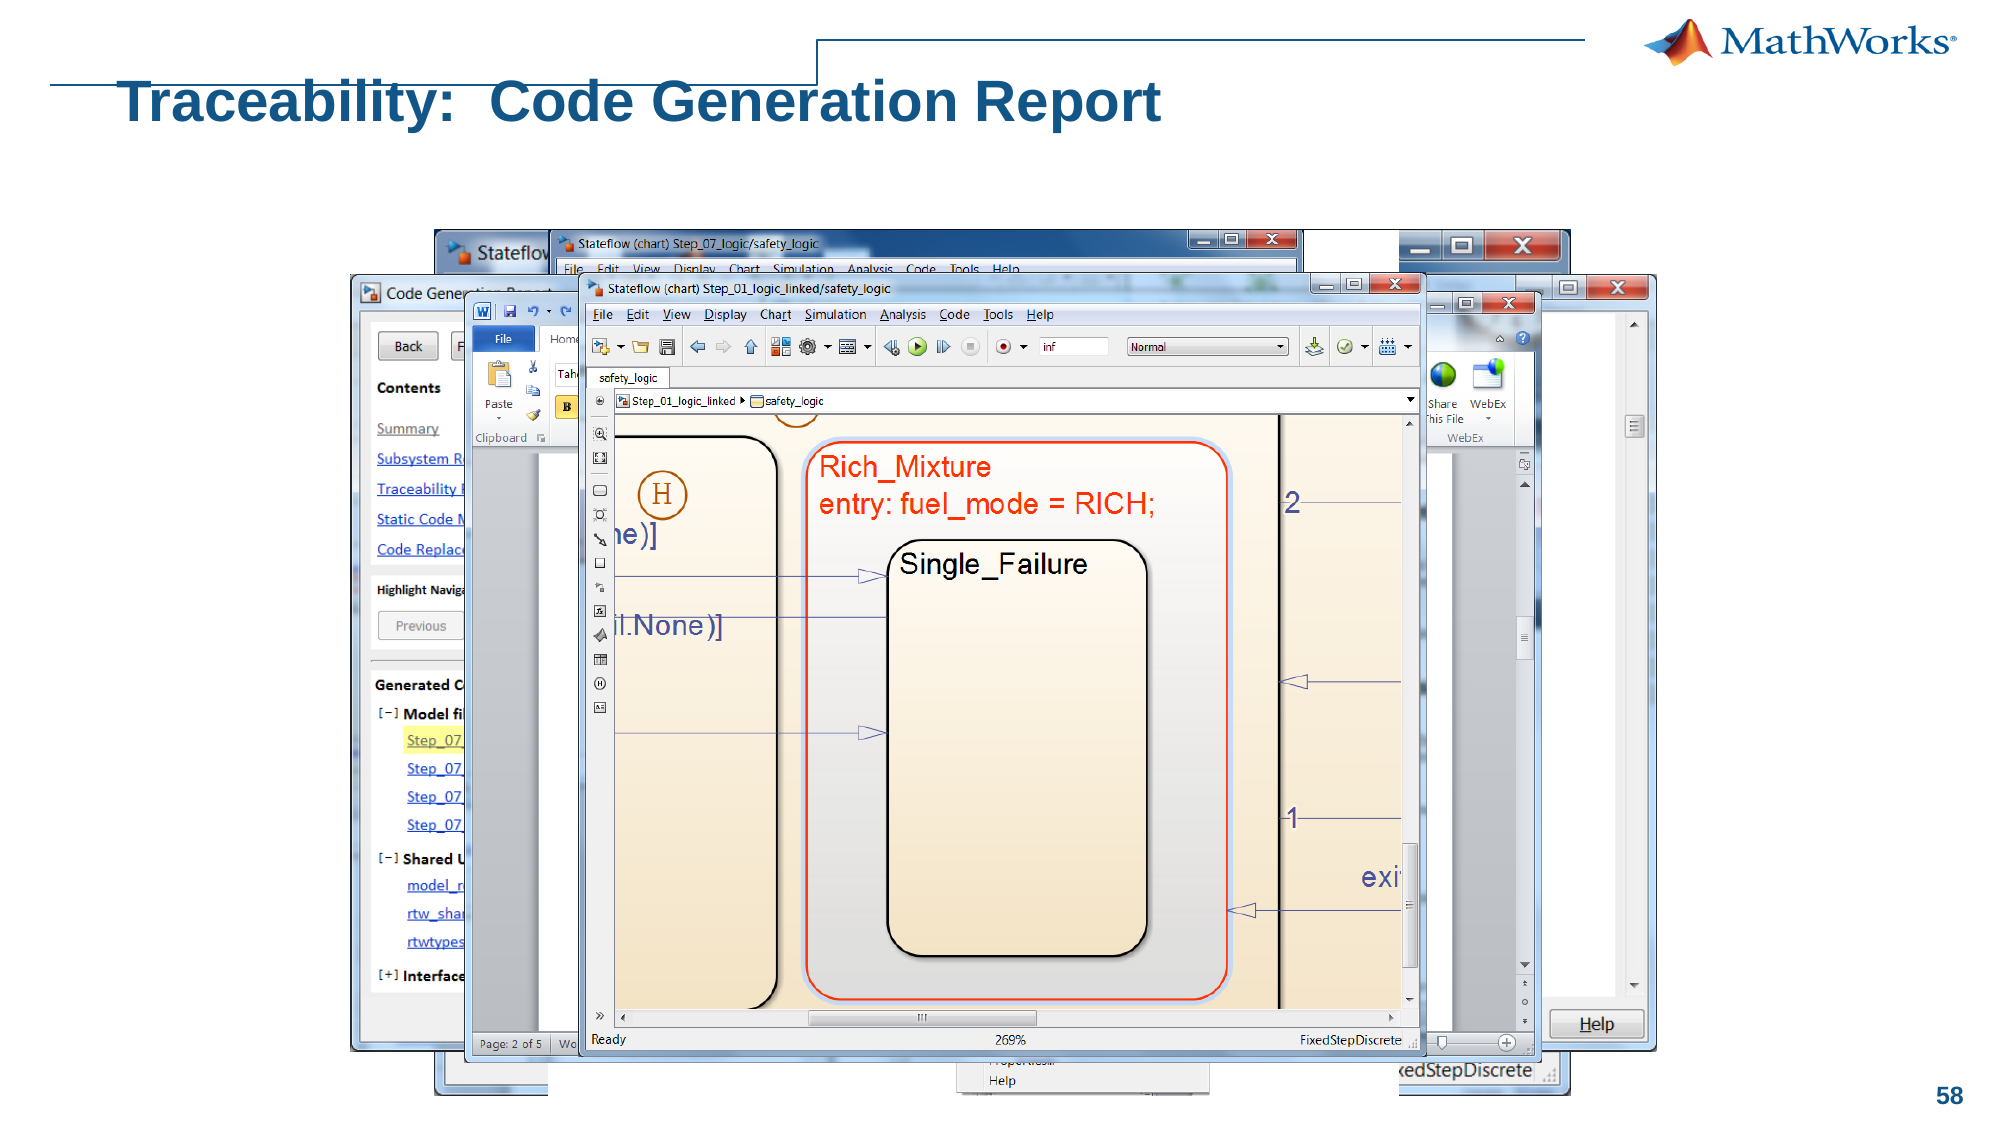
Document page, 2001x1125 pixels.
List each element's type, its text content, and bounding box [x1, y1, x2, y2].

picture [1634, 7, 1977, 78]
title Traceability: Code Generation Report [101, 55, 1427, 219]
picture [349, 228, 1657, 1097]
